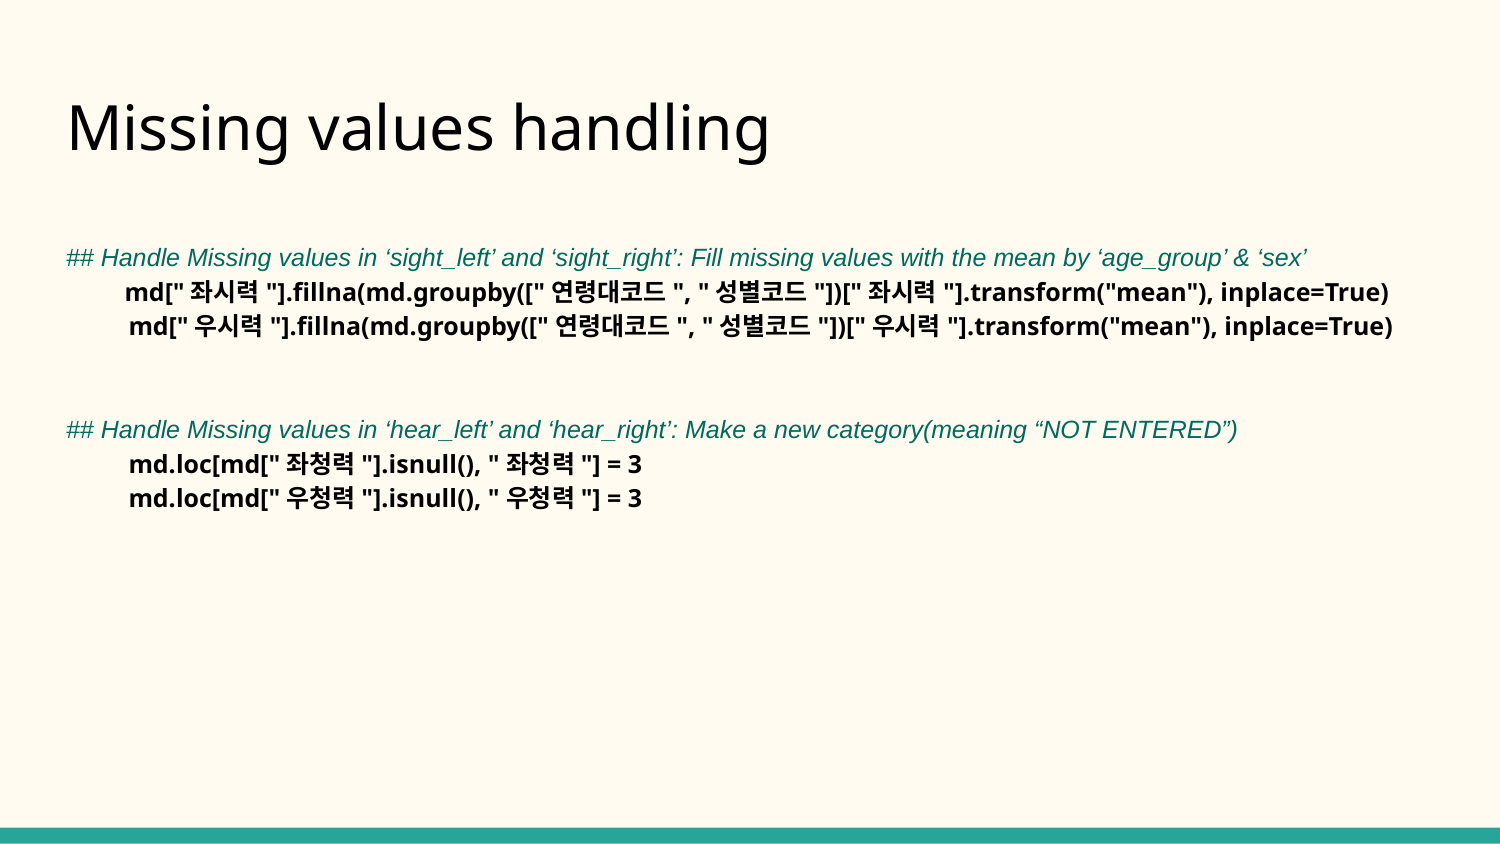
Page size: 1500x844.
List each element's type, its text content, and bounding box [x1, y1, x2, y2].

title Missing values handling [51, 72, 1449, 174]
list ## Handle Missing values in ‘sight_left’ and ‘sight_right’: Fill missing values with the mean by ‘age_group’ & ‘sex’ md["좌시력"].fillna(md.groupby(["연령대코드", "성별코드"])["좌시력"].transform("mean"), inplace=True) md["우시력"].fillna(md.groupby(["연령대코드", "성별코드"])["우시력"].transform("mean"), inplace=True) ## Handle Missing values in ‘hear_left’ and ‘hear_right’: Make a new category(meaning “NOT ENTERED”) md.loc[md["좌청력"].isnull(), "좌청력"] = 3 md.loc[md["우청력"].isnull(), "우청력"] = 3 [51, 192, 1449, 750]
